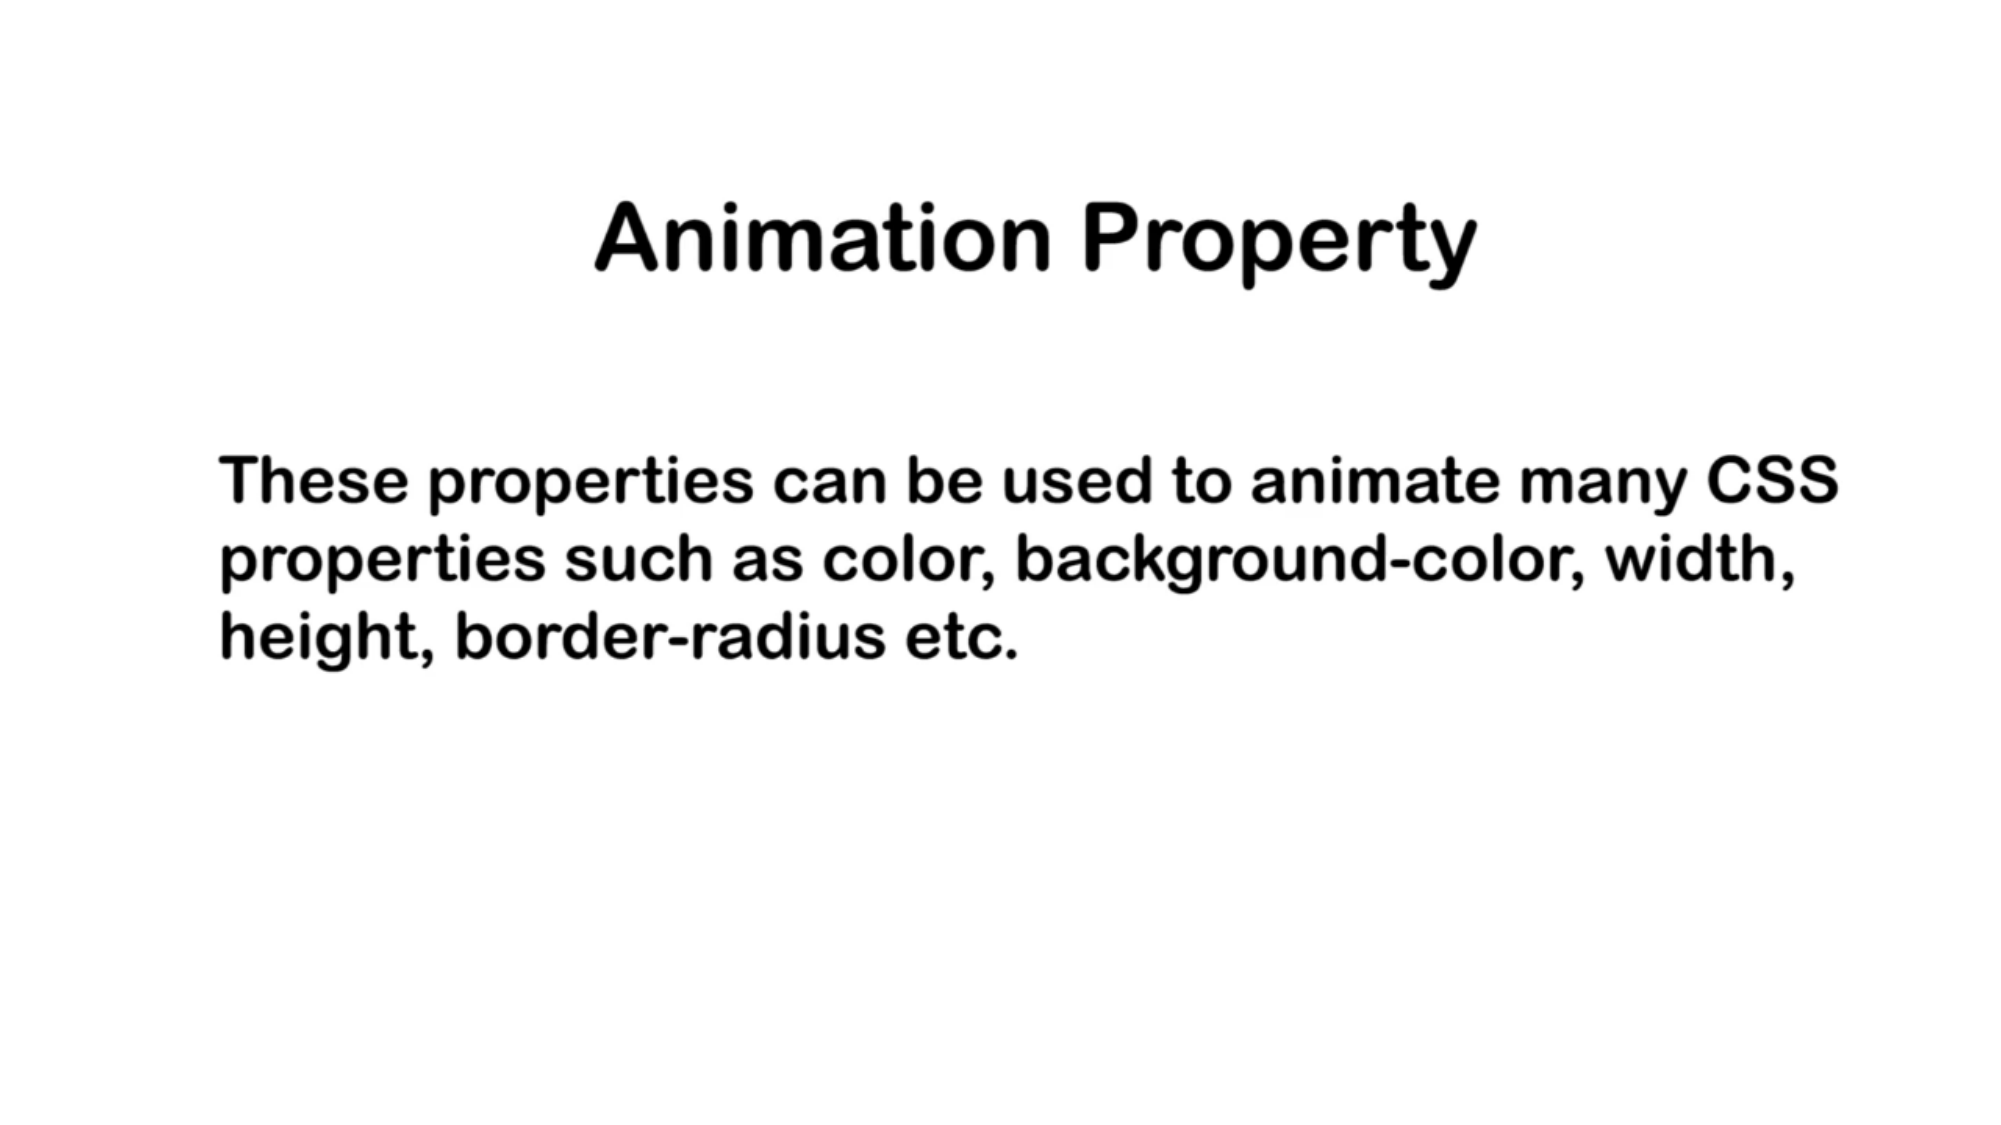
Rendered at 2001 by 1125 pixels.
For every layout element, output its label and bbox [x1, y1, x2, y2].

picture [37, 123, 1963, 1002]
